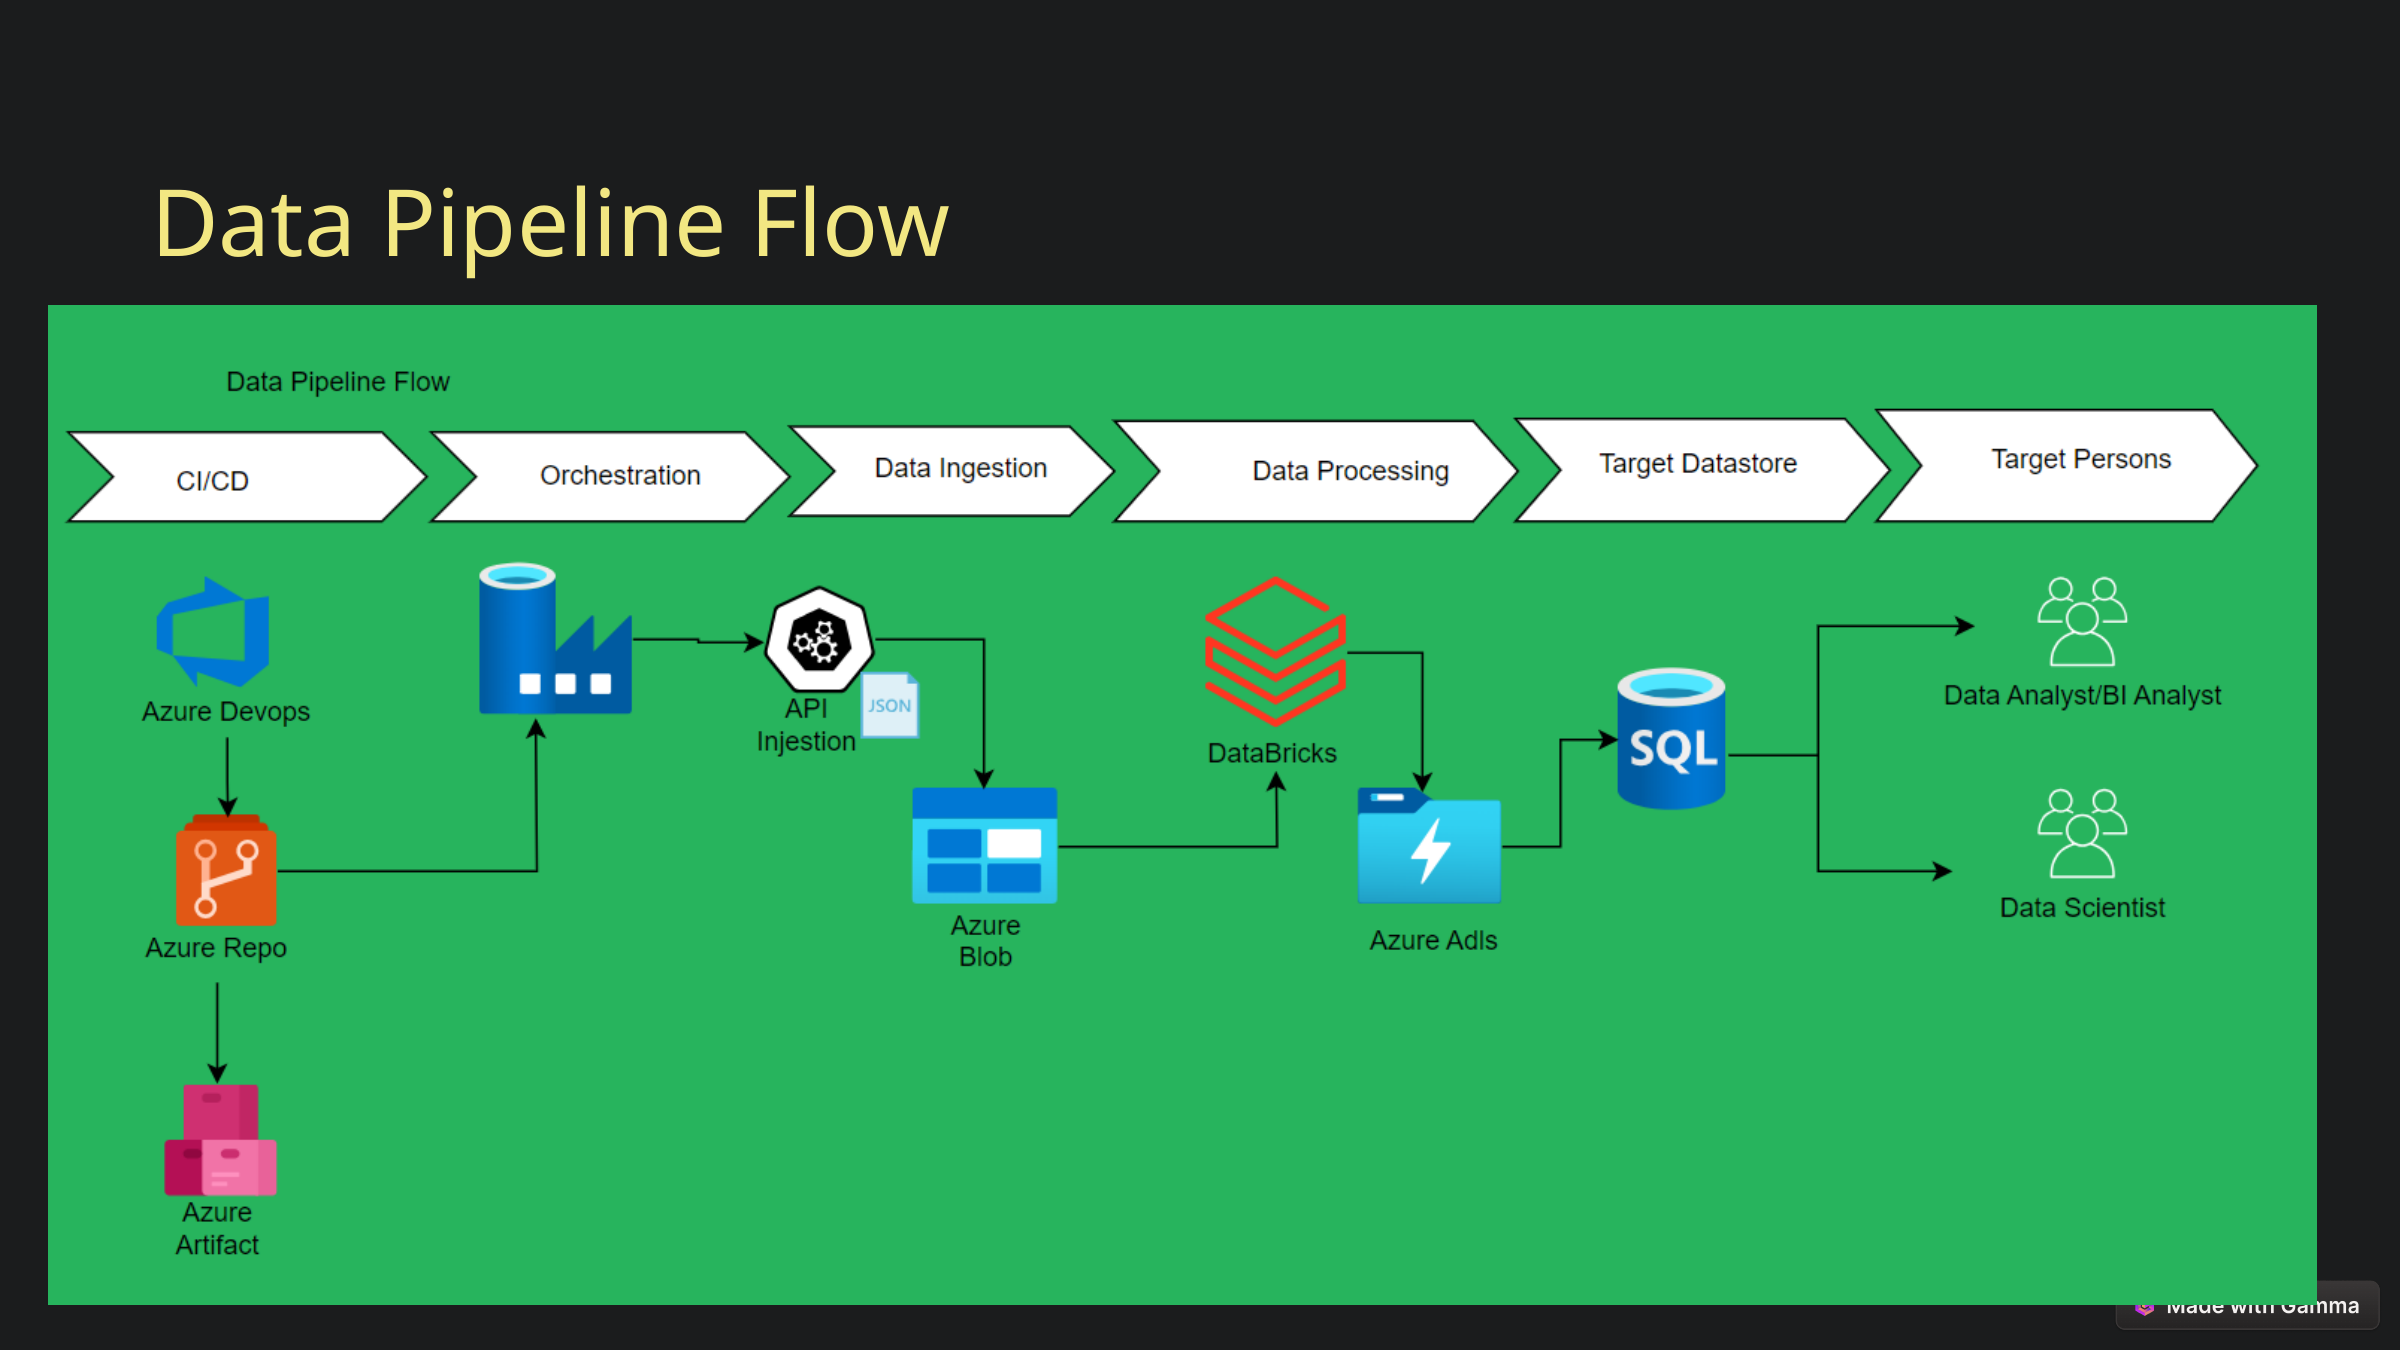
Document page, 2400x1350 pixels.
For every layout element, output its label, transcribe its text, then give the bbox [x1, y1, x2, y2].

text_box Data Pipeline Flow [151, 159, 2076, 276]
picture [48, 305, 2389, 1339]
